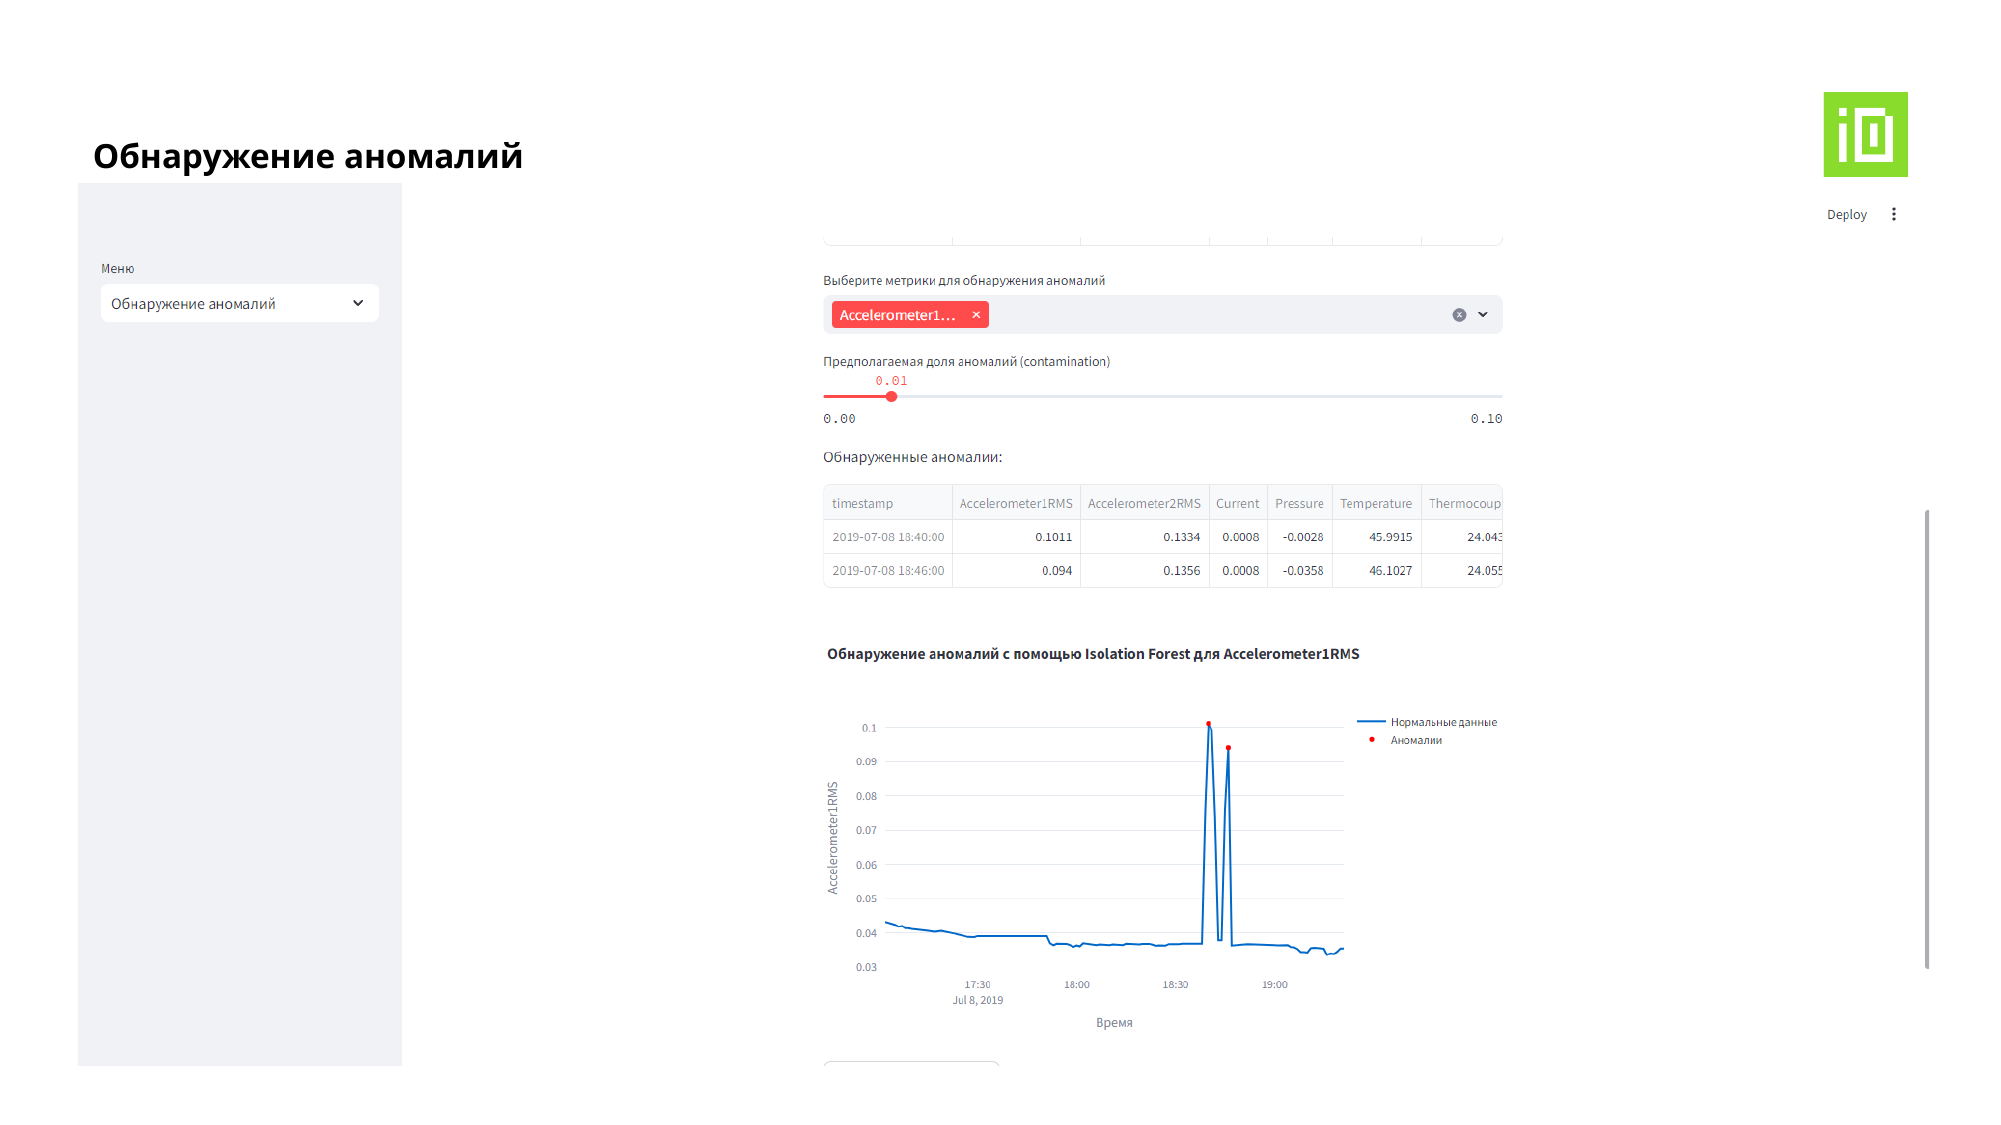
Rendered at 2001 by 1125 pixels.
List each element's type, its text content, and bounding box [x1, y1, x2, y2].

title Обнаружение аномалий [77, 46, 1578, 183]
picture [1822, 92, 1908, 177]
picture [77, 183, 1930, 1066]
